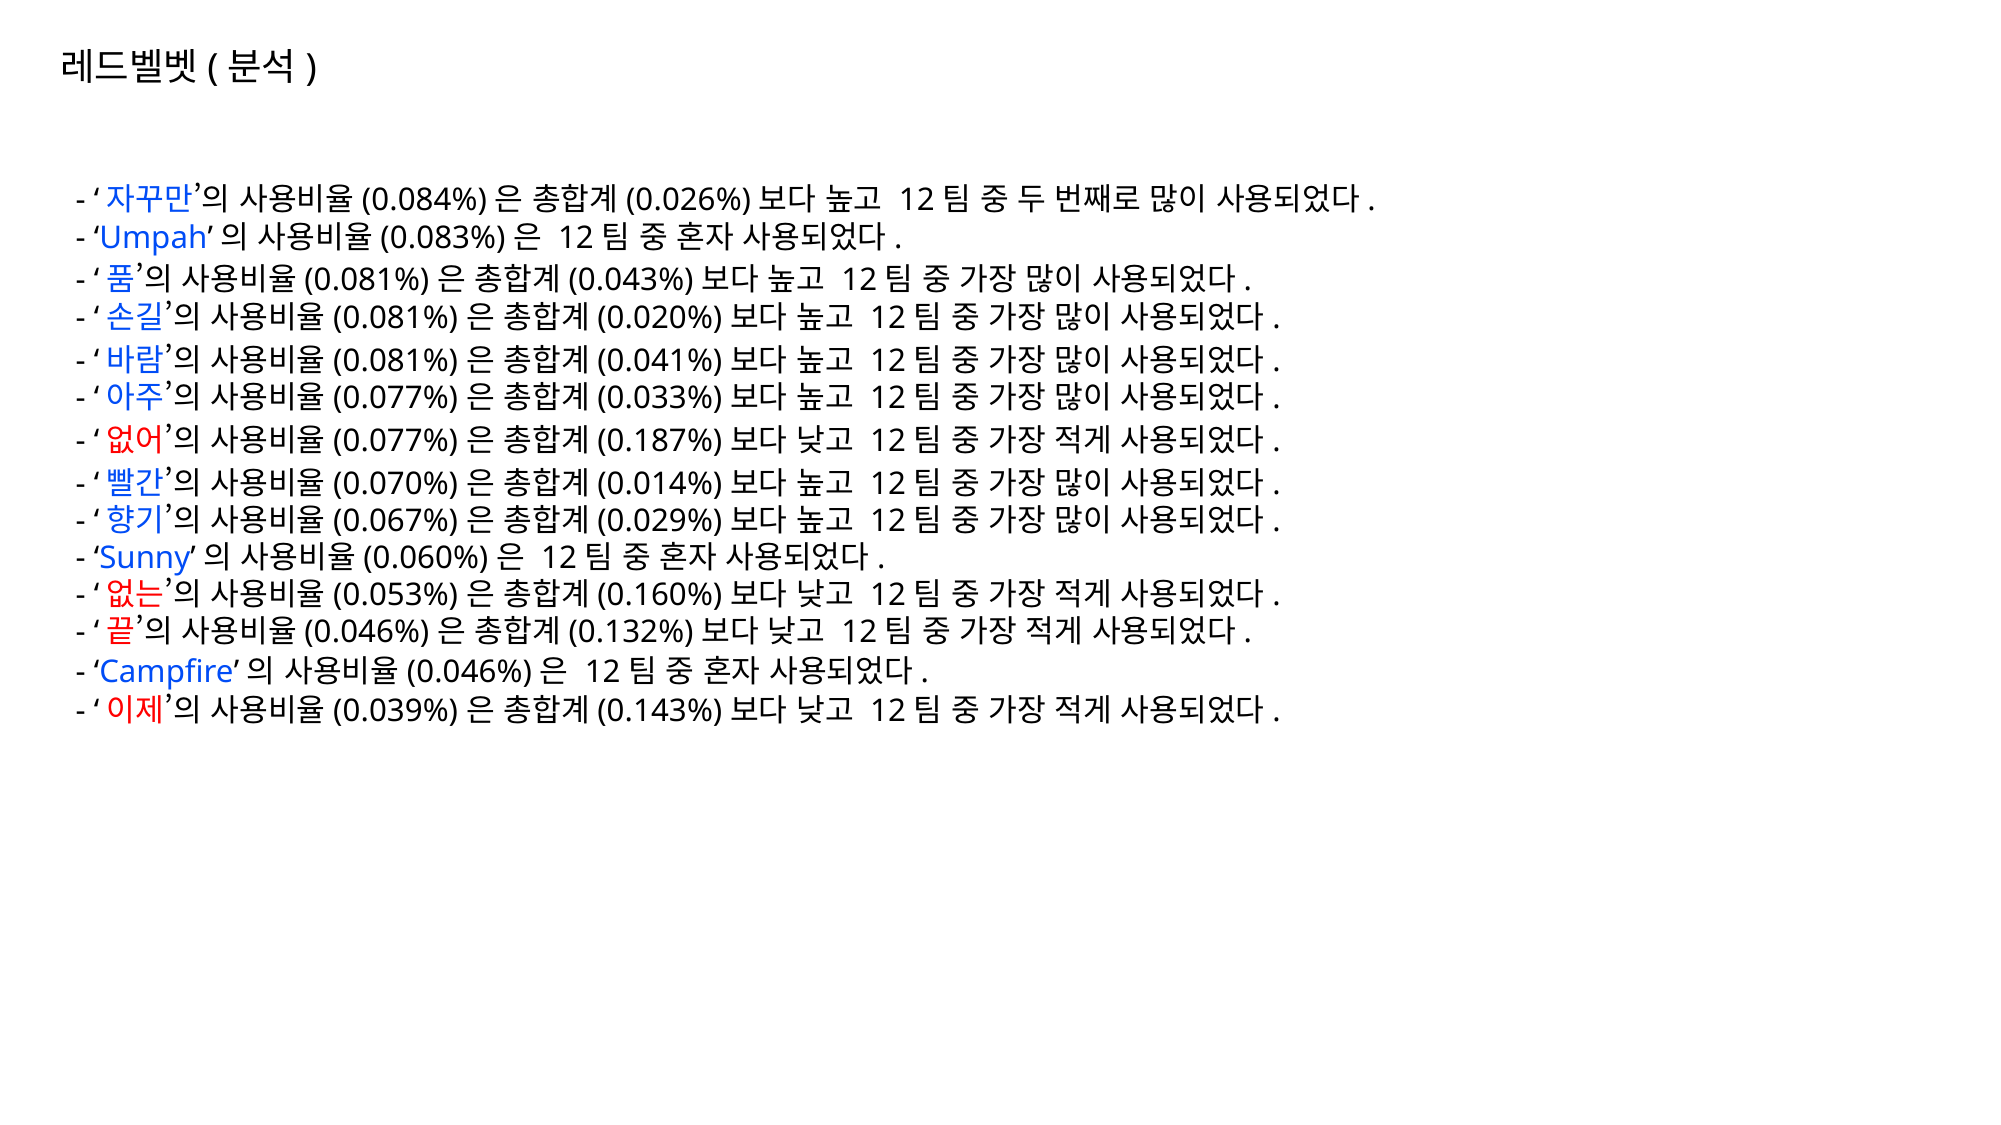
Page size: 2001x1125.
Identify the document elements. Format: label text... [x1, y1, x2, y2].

text_box - ‘없어’의 사용비율(0.077%)은 총합계(0.187%)보다 낮고 12팀 중 가장 적게 사용되었다. [60, 412, 1893, 455]
text_box - ‘손길’의 사용비율(0.081%)은 총합계(0.020%)보다 높고 12팀 중 가장 많이 사용되었다. [60, 289, 1893, 332]
text_box - ‘없는’의 사용비율(0.053%)은 총합계(0.160%)보다 낮고 12팀 중 가장 적게 사용되었다. [60, 566, 1893, 604]
text_box - ‘끝’의 사용비율(0.046%)은 총합계(0.132%)보다 낮고 12팀 중 가장 적게 사용되었다. [60, 604, 1893, 644]
text_box - ‘품’의 사용비율(0.081%)은 총합계(0.043%)보다 높고 12팀 중 가장 많이 사용되었다. [60, 252, 1893, 289]
text_box - ‘자꾸만’의 사용비율(0.084%)은 총합계(0.026%)보다 높고 12팀 중 두 번째로 많이 사용되었다. [60, 171, 1893, 209]
text_box - ‘Campfire’의 사용비율(0.046%)은 12팀 중 혼자 사용되었다. [60, 644, 1893, 682]
text_box - ‘향기’의 사용비율(0.067%)은 총합계(0.029%)보다 높고 12팀 중 가장 많이 사용되었다. [60, 493, 1893, 529]
text_box - ‘이제’의 사용비율(0.039%)은 총합계(0.143%)보다 낮고 12팀 중 가장 적게 사용되었다. [60, 682, 1893, 735]
text_box - ‘아주’의 사용비율(0.077%)은 총합계(0.033%)보다 높고 12팀 중 가장 많이 사용되었다. [60, 370, 1893, 412]
text_box - ‘Umpah’의 사용비율(0.083%)은 12팀 중 혼자 사용되었다. [60, 209, 1893, 252]
text_box - ‘빨간’의 사용비율(0.070%)은 총합계(0.014%)보다 높고 12팀 중 가장 많이 사용되었다. [60, 455, 1893, 493]
text_box - ‘바람’의 사용비율(0.081%)은 총합계(0.041%)보다 높고 12팀 중 가장 많이 사용되었다. [60, 332, 1893, 370]
text_box 레드벨벳(분석) [45, 35, 355, 95]
text_box - ‘Sunny’의 사용비율(0.060%)은 12팀 중 혼자 사용되었다. [60, 529, 1893, 566]
